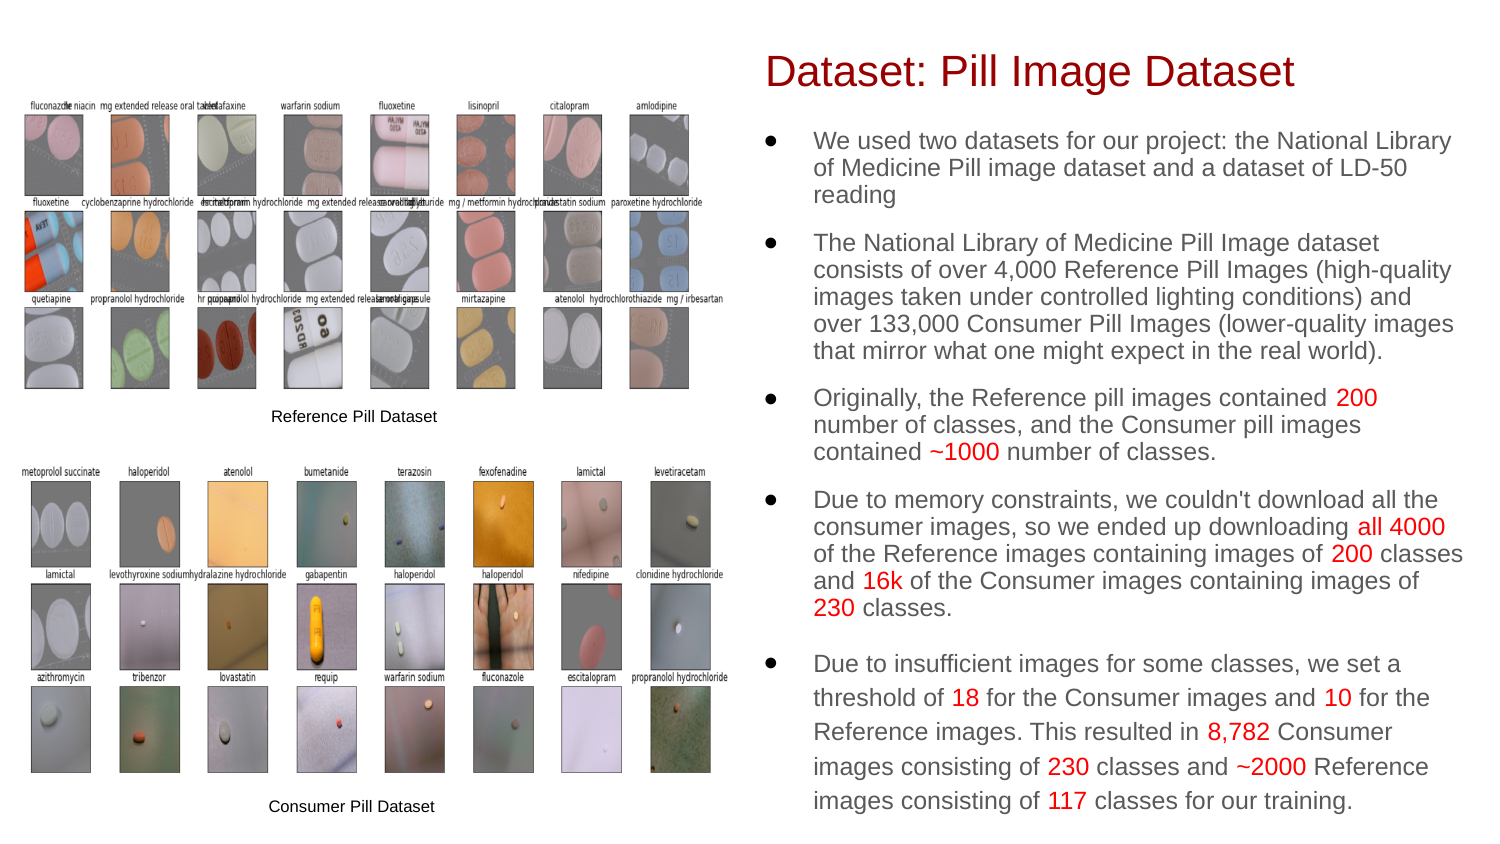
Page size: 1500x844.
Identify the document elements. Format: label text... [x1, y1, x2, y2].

text_box Consumer Pill Dataset [171, 789, 533, 826]
list Dataset: Pill Image Dataset [750, 40, 1482, 113]
picture [21, 463, 728, 780]
list We used two datasets for our project: the National Library of Medicine Pill image dataset and a dataset of LD-50 reading The National Library of Medicine Pill Image dataset consists of over 4,000 Reference Pill Images (high-quality images taken under controlled lighting conditions) and over 133,000 Consumer Pill Images (lower-quality images that mirror what one might expect in the real world). Originally, the Reference pill images contained 200 number of classes, and the Consumer pill images contained ~1000 number of classes. Due to memory constraints, we couldn't download all the consumer images, so we ended up downloading all 4000 of the Reference images containing images of 200 classes and 16k of the Consumer images containing images of 230 classes. Due to insufficient images for some classes, we set a threshold of 18 for the Consumer images and 10 for the Reference images. This resulted in 8,782 Consumer images consisting of 230 classes and ~2000 Reference images consisting of 117 classes for our training. [723, 120, 1483, 823]
picture [21, 96, 724, 396]
text_box Reference Pill Dataset [173, 404, 536, 436]
